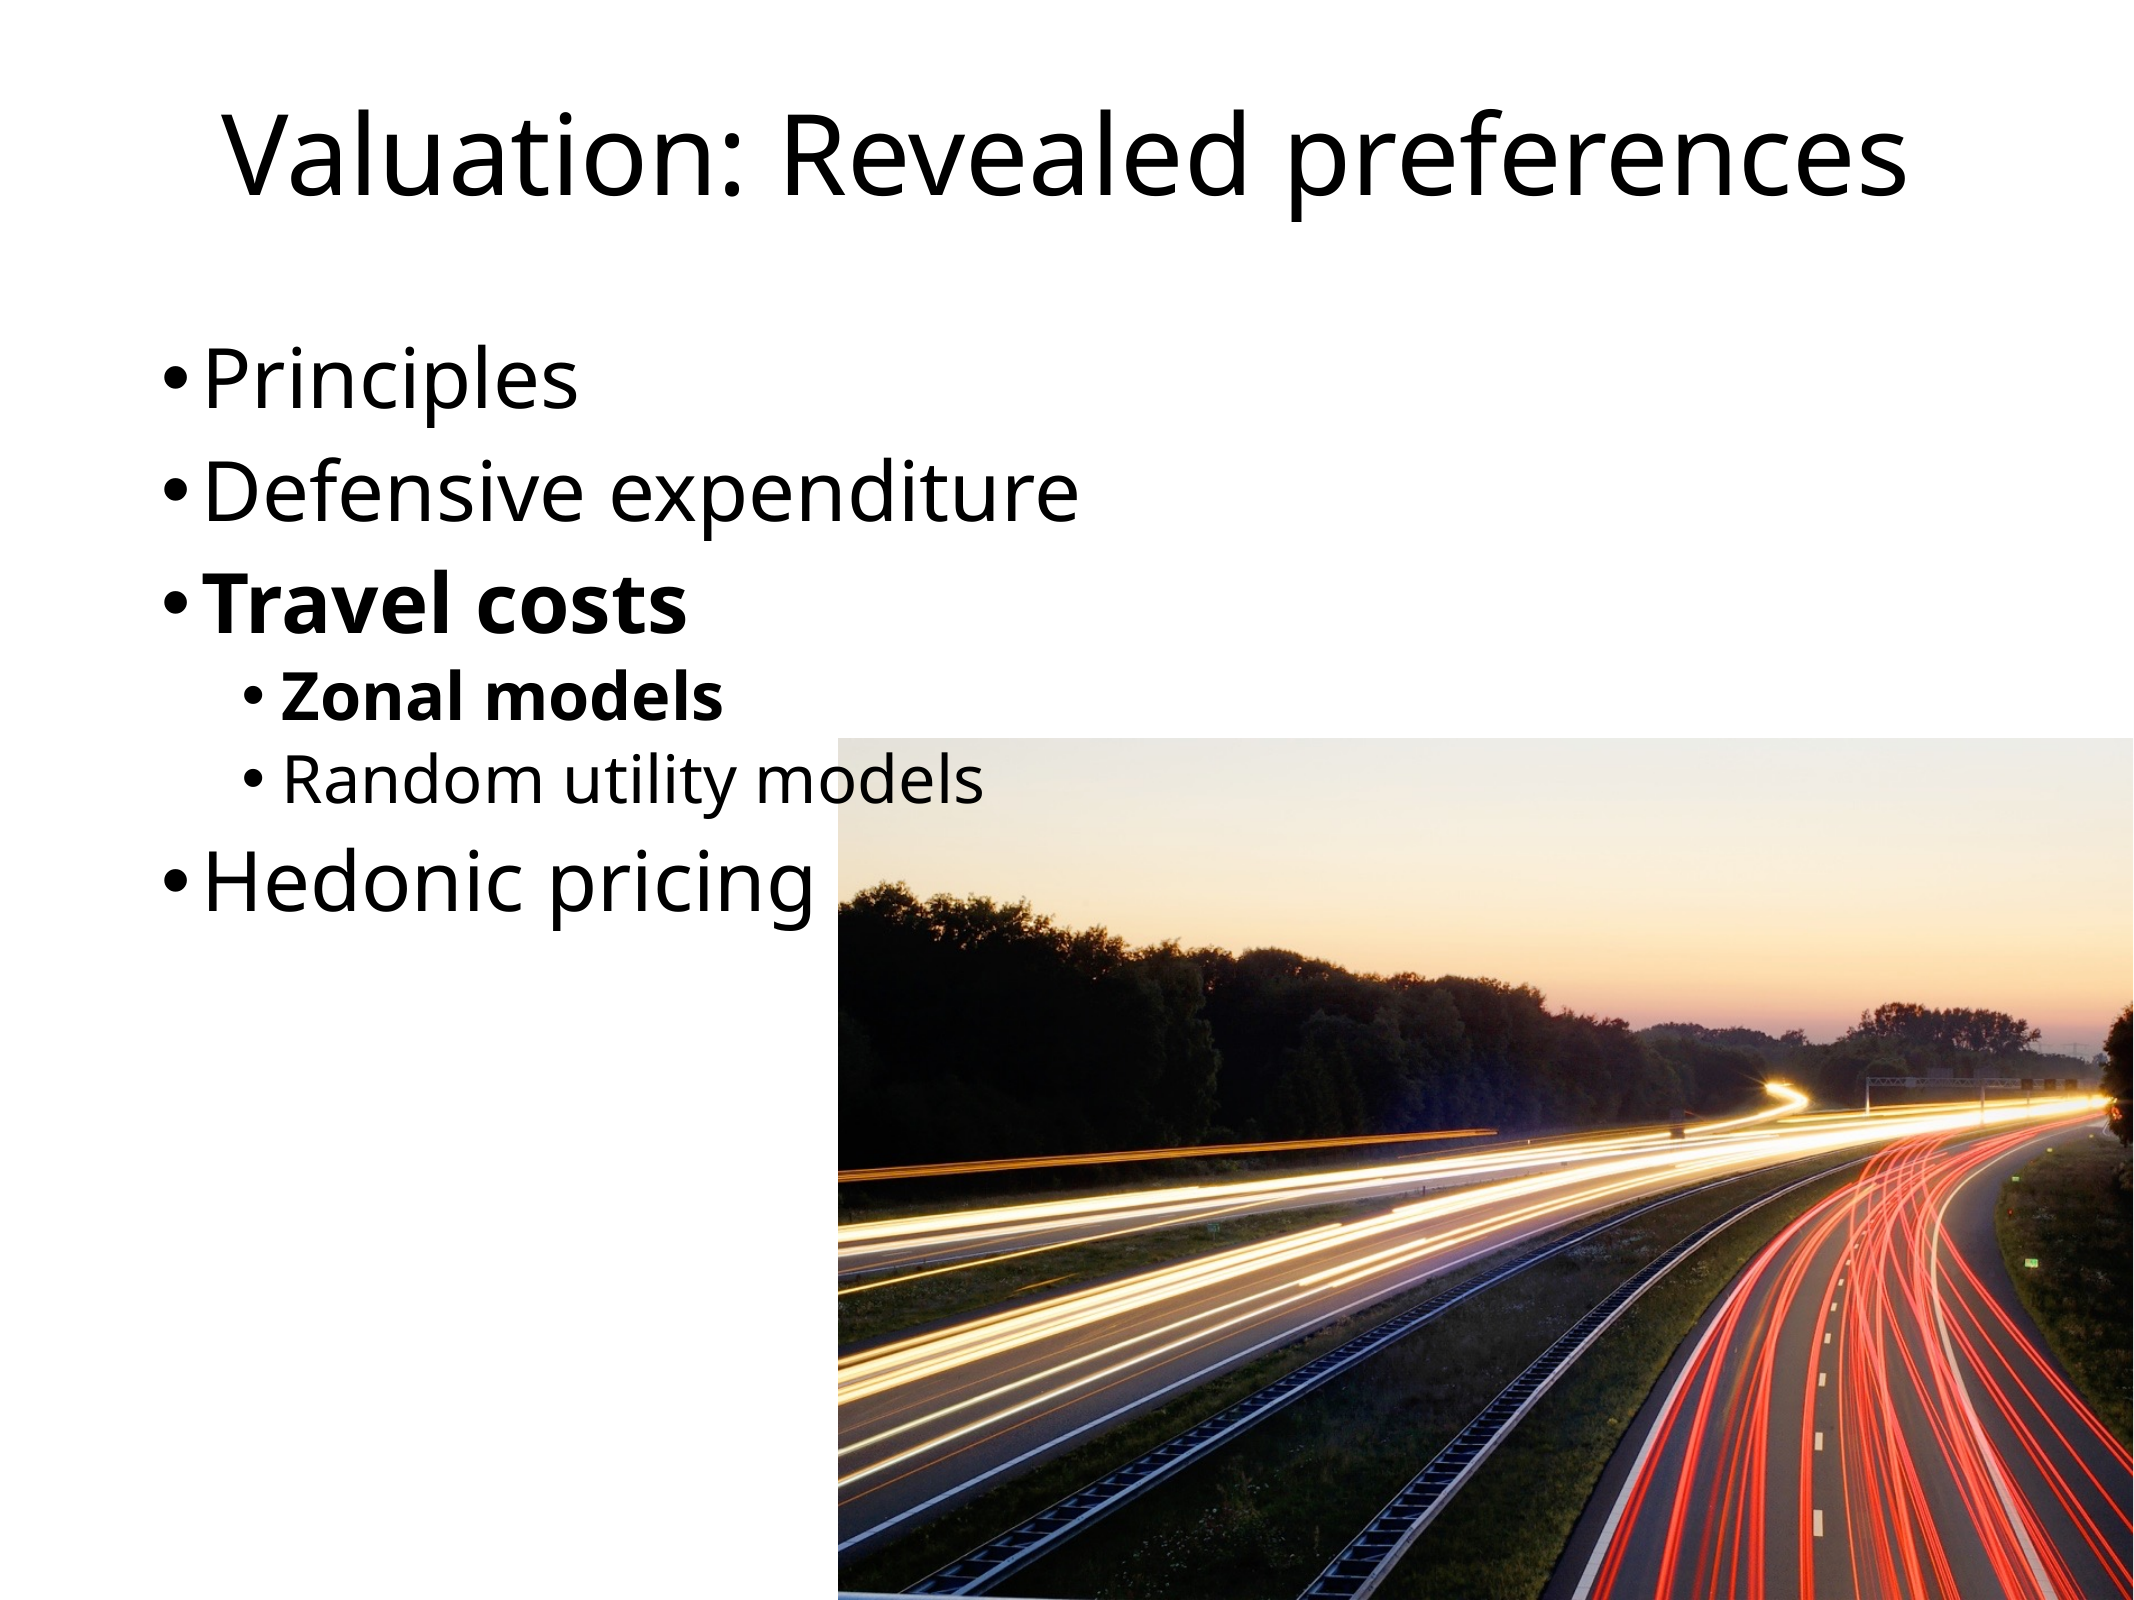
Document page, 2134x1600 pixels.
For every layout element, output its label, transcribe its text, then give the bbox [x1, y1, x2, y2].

picture [838, 738, 2134, 1600]
list Principles Defensive expenditure Travel costs Zonal models Random utility models Hedonic pricing [146, 329, 1987, 1345]
title Valuation: Revealed preferences [146, 4, 1987, 314]
